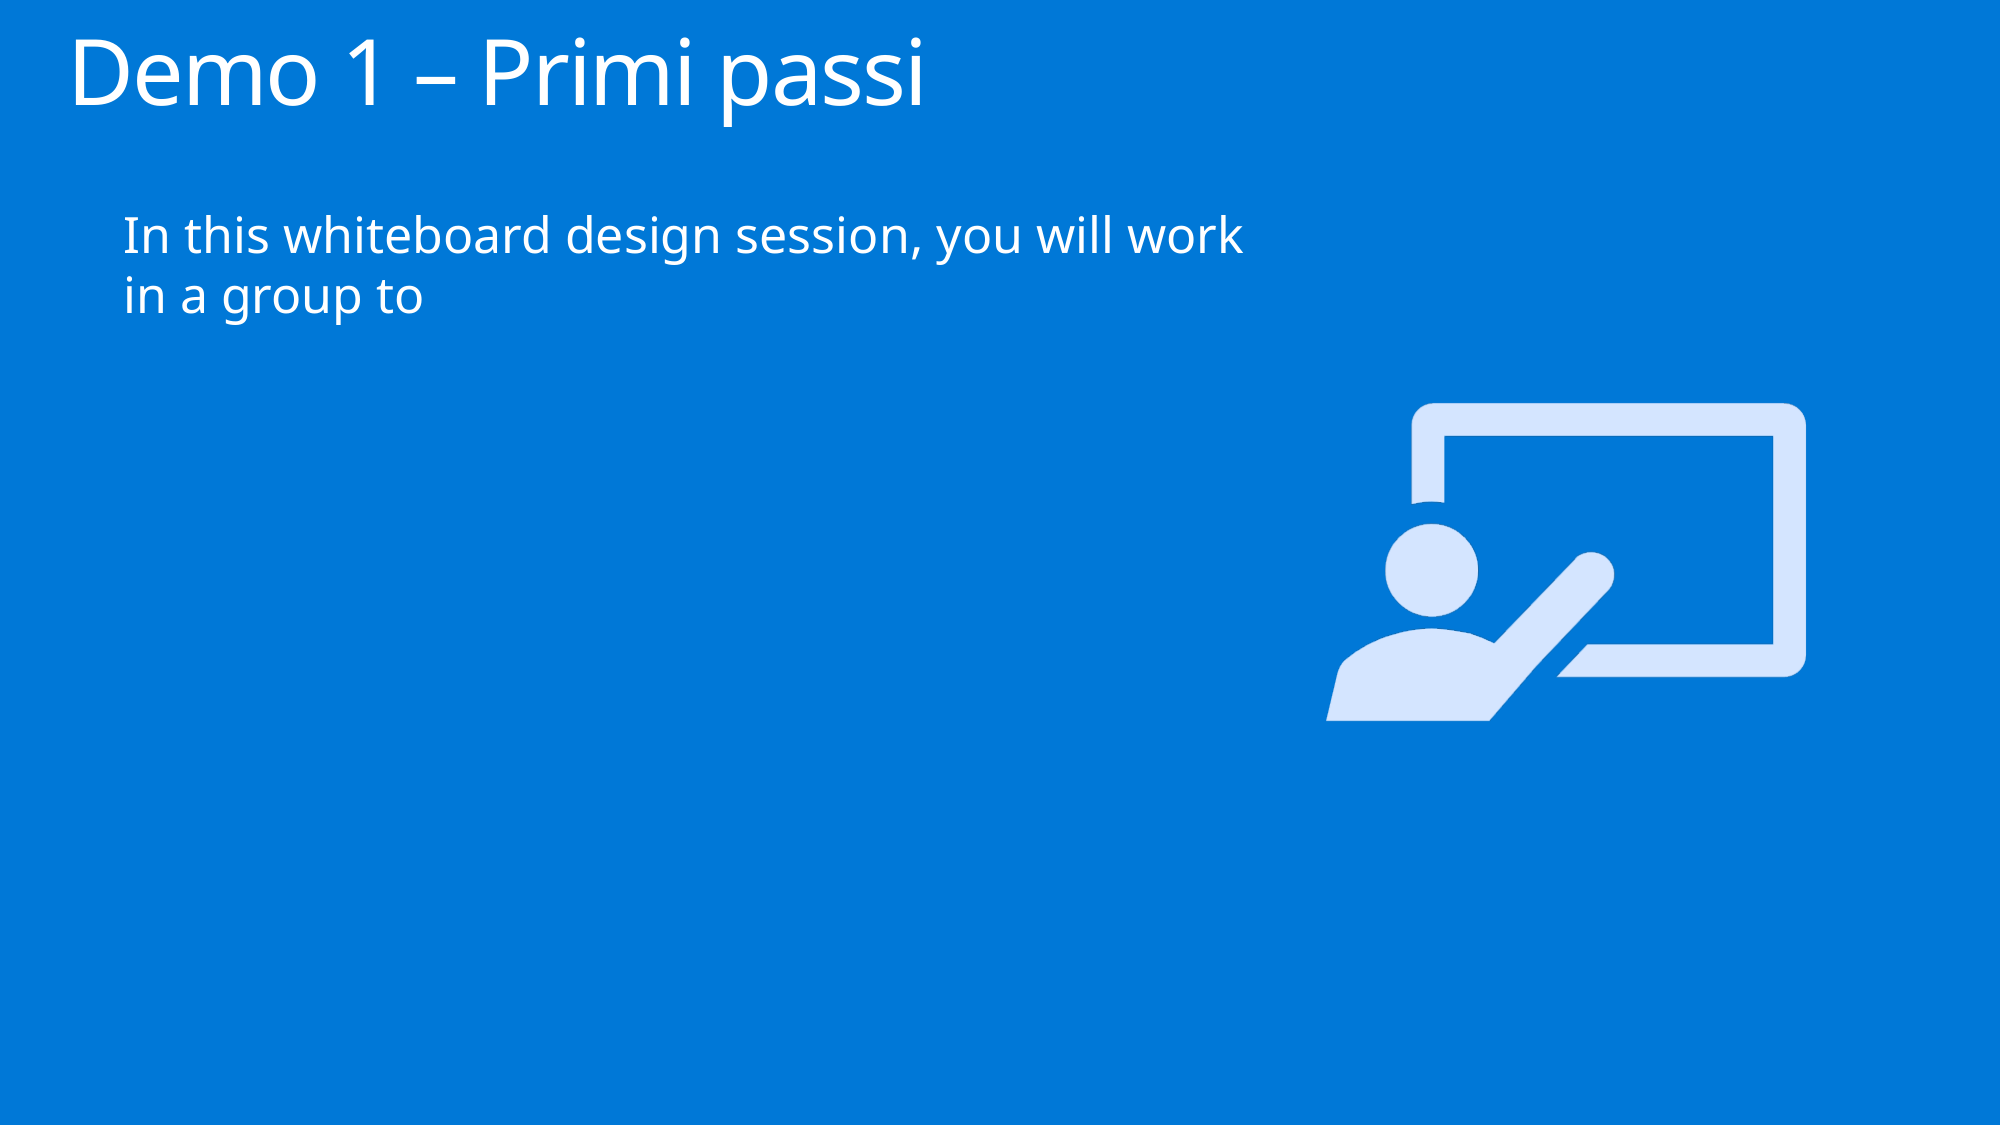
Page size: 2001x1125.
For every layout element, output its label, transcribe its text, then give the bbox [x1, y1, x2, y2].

text_box In this whiteboard design session, you will work in a group to [93, 179, 1300, 348]
title Demo 1 – Primi passi [43, 10, 1956, 159]
picture [1303, 299, 1829, 826]
